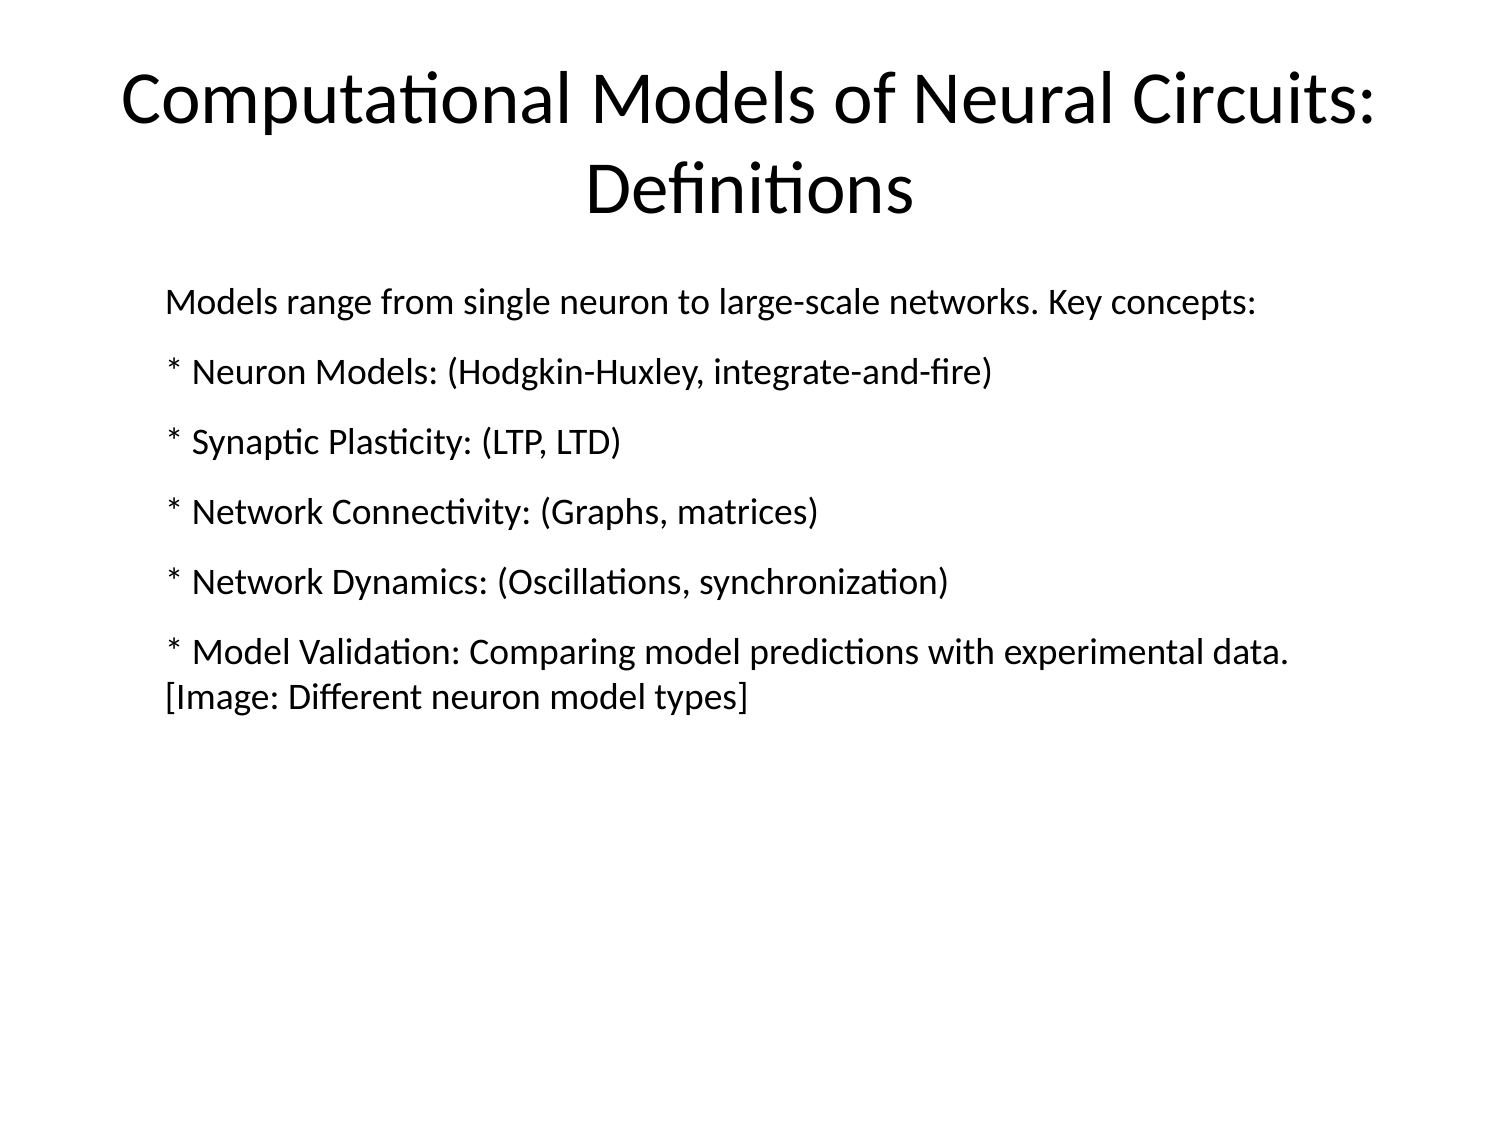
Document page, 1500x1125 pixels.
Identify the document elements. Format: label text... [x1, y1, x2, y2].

title Computational Models of Neural Circuits: Definitions [75, 45, 1425, 233]
text_box Models range from single neuron to large-scale networks. Key concepts: * Neuron Models: (Hodgkin-Huxley, integrate-and-fire) * Synaptic Plasticity: (LTP, LTD) * Network Connectivity: (Graphs, matrices) * Network Dynamics: (Oscillations, synchronization) * Model Validation: Comparing model predictions with experimental data. [Image: Different neuron model types] [149, 224, 1350, 725]
